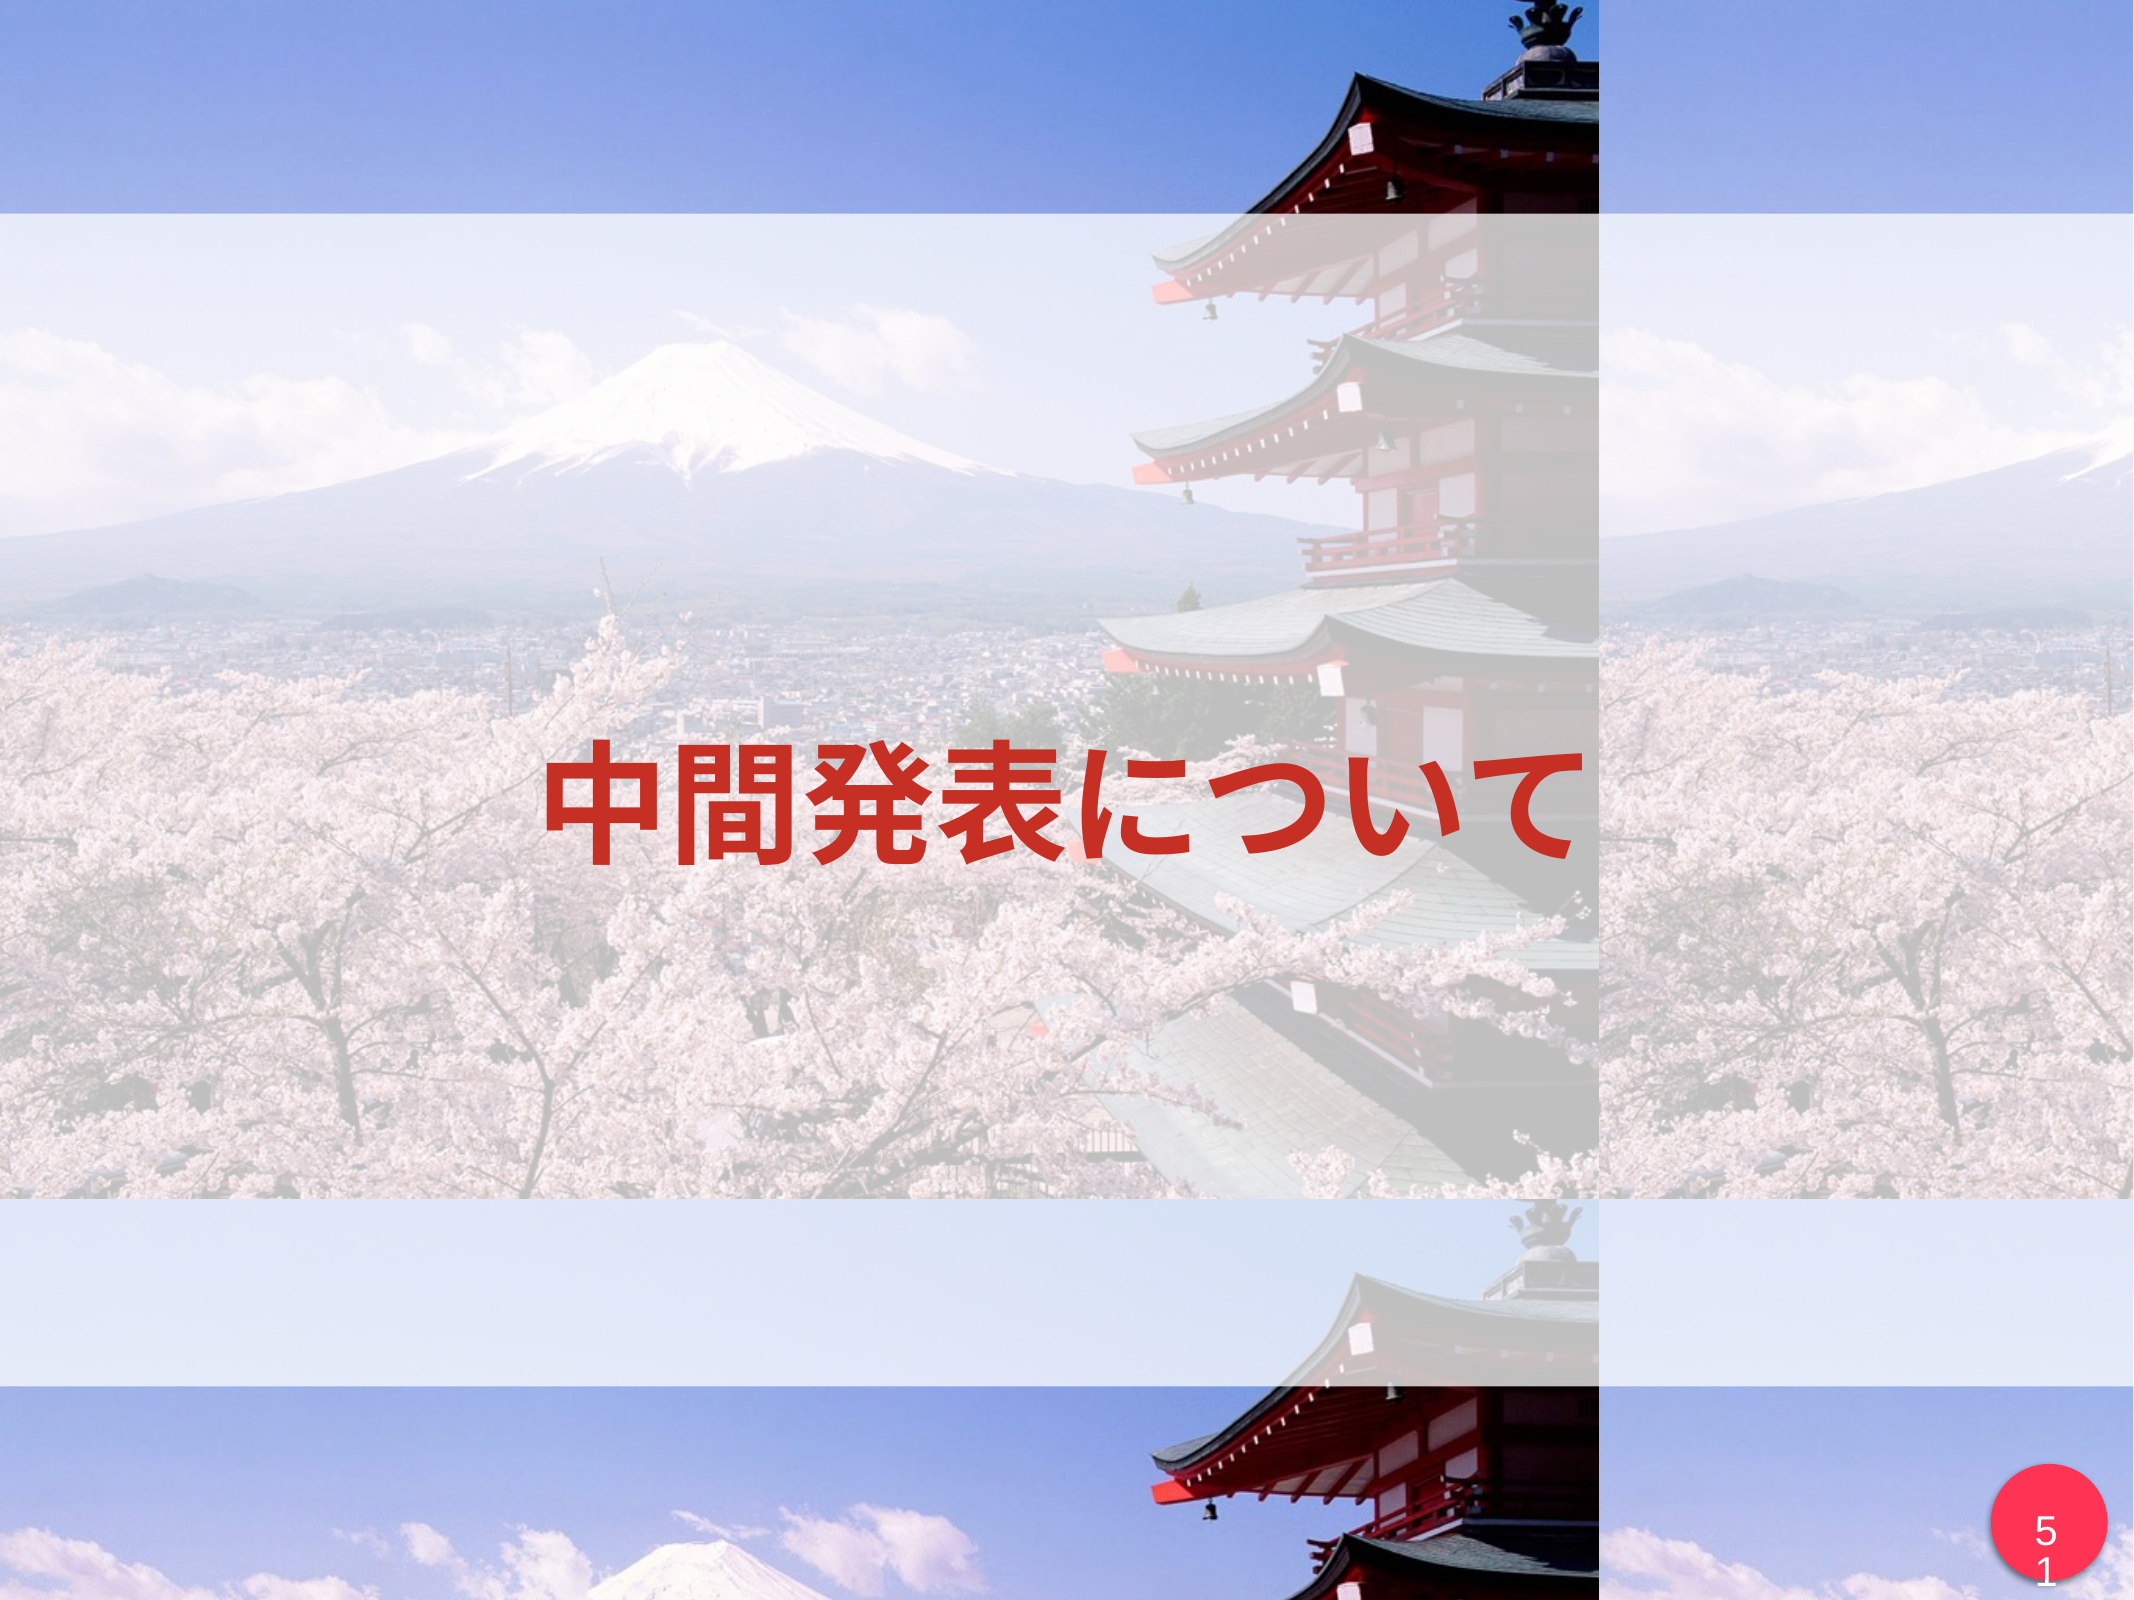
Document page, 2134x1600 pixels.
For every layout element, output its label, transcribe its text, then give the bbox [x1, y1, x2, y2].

title 中間発表について [61, 529, 2072, 1071]
picture [0, 1387, 2134, 1600]
picture [0, 0, 2134, 213]
slide_number 51 [2026, 1495, 2073, 1600]
